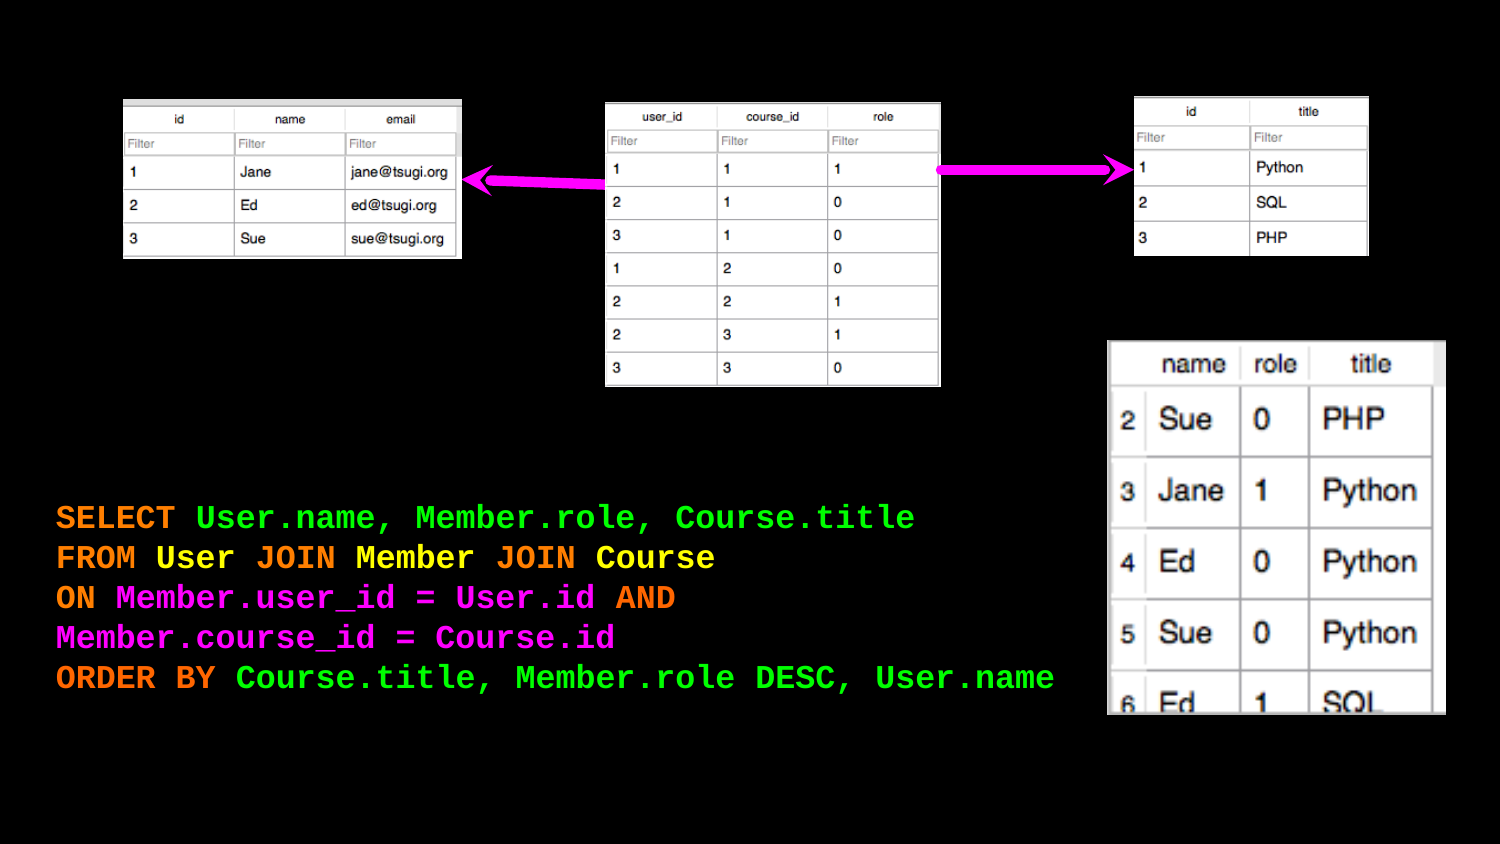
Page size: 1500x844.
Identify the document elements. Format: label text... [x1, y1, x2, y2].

picture [1133, 96, 1369, 256]
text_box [466, 179, 599, 185]
picture [1107, 340, 1447, 715]
picture [123, 99, 462, 260]
picture [604, 101, 942, 388]
text_box SELECT User.name, Member.role, Course.title FROM User JOIN Member JOIN Course ON Member.user_id = User.id AND Member.course_id = Course.id ORDER BY Course.title, Member.role DESC, User.name [55, 441, 1108, 750]
